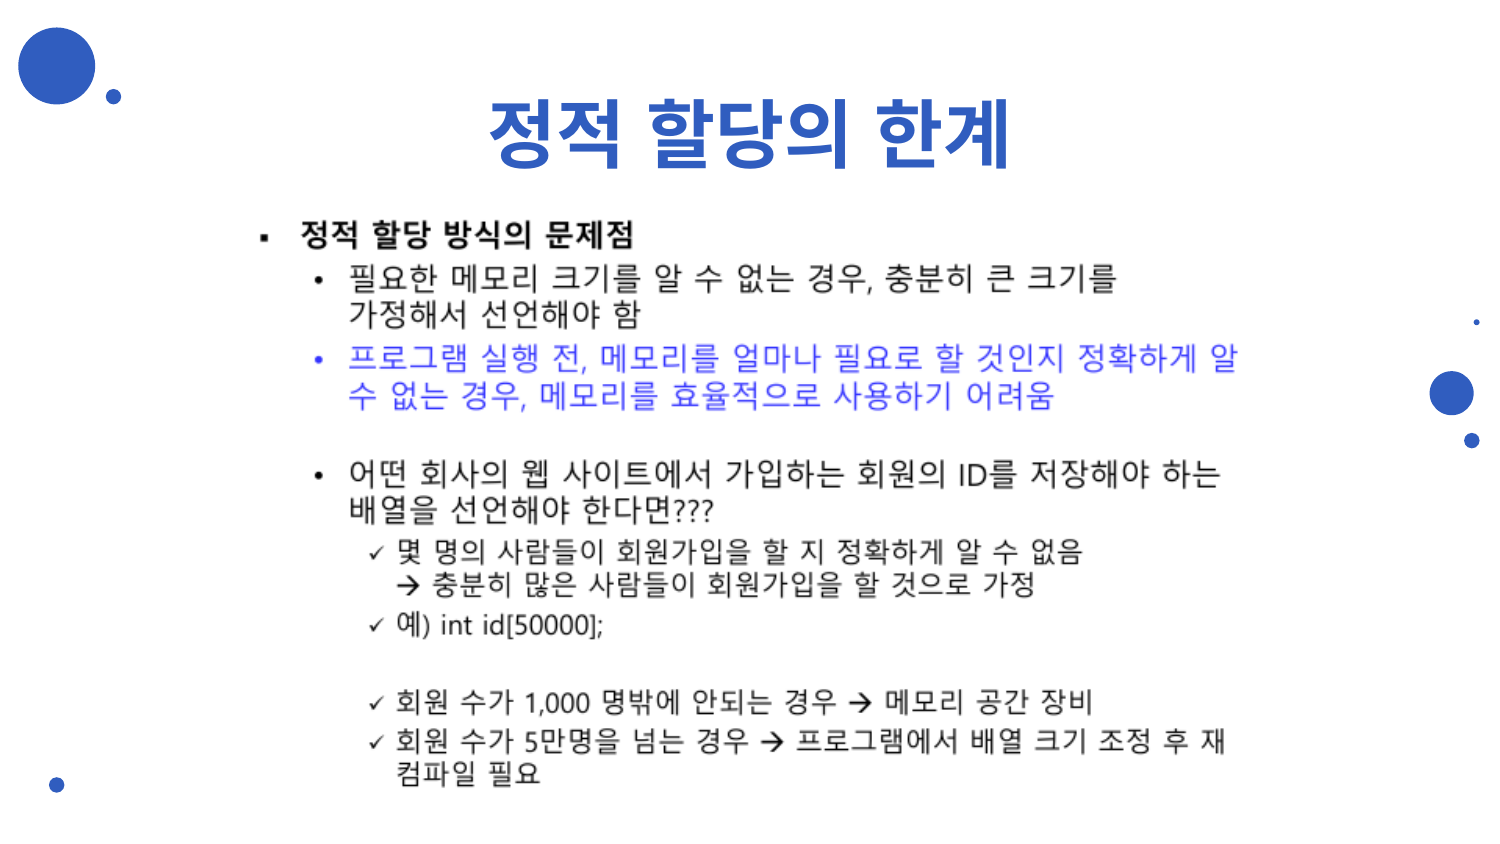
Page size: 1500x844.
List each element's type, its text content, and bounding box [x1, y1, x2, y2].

title 정적 할당의 한계 [112, 72, 1388, 167]
picture [237, 200, 1263, 808]
